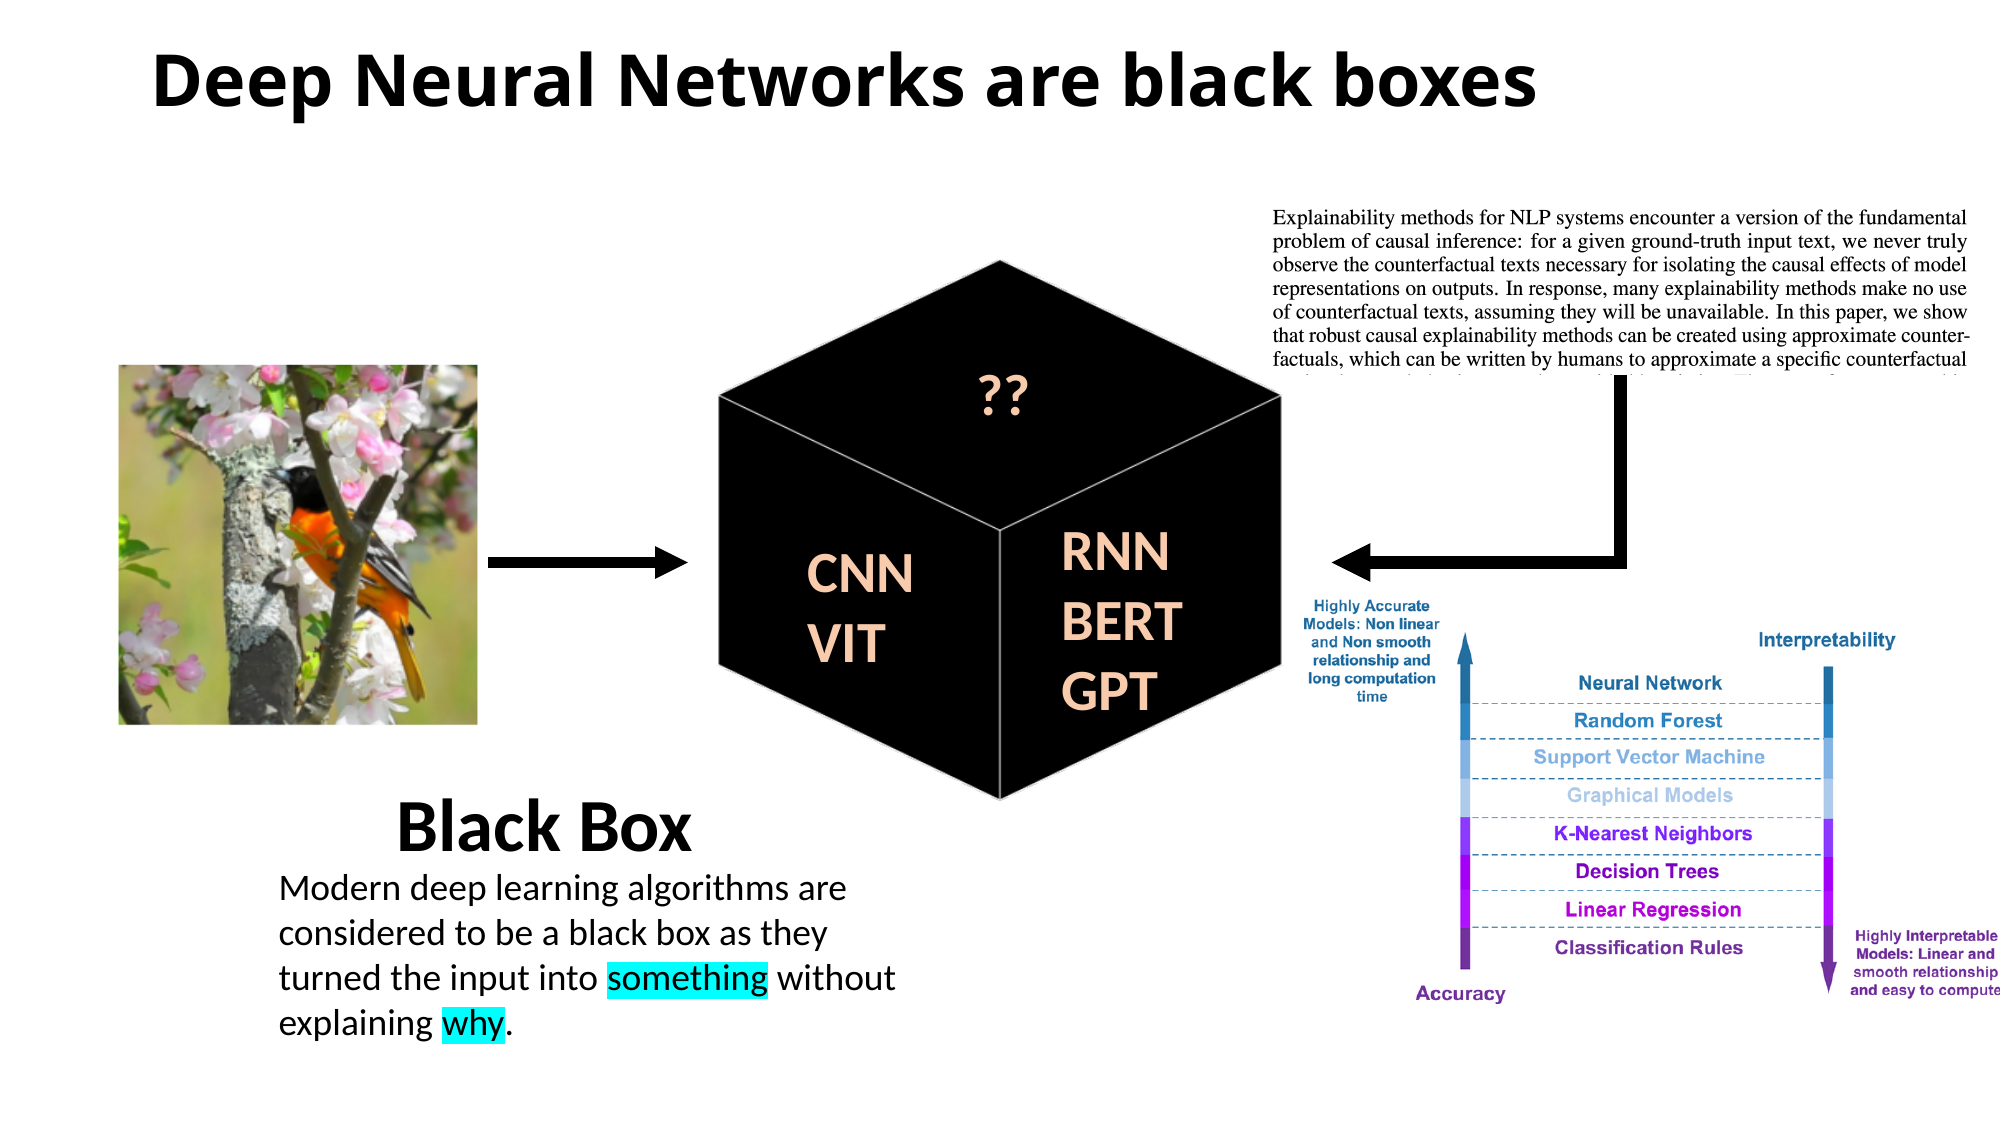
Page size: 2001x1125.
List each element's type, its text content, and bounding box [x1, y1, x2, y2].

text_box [717, 259, 1283, 802]
text_box Deep Neural Networks are black boxes [135, 0, 1572, 130]
picture [1304, 599, 2000, 1004]
picture [107, 355, 488, 737]
picture [1259, 198, 1983, 375]
text_box Black Box [381, 769, 709, 855]
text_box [1382, 323, 1571, 599]
text_box Modern deep learning algorithms are considered to be a black box as they turned the input into something without explaining why. [263, 855, 912, 1050]
